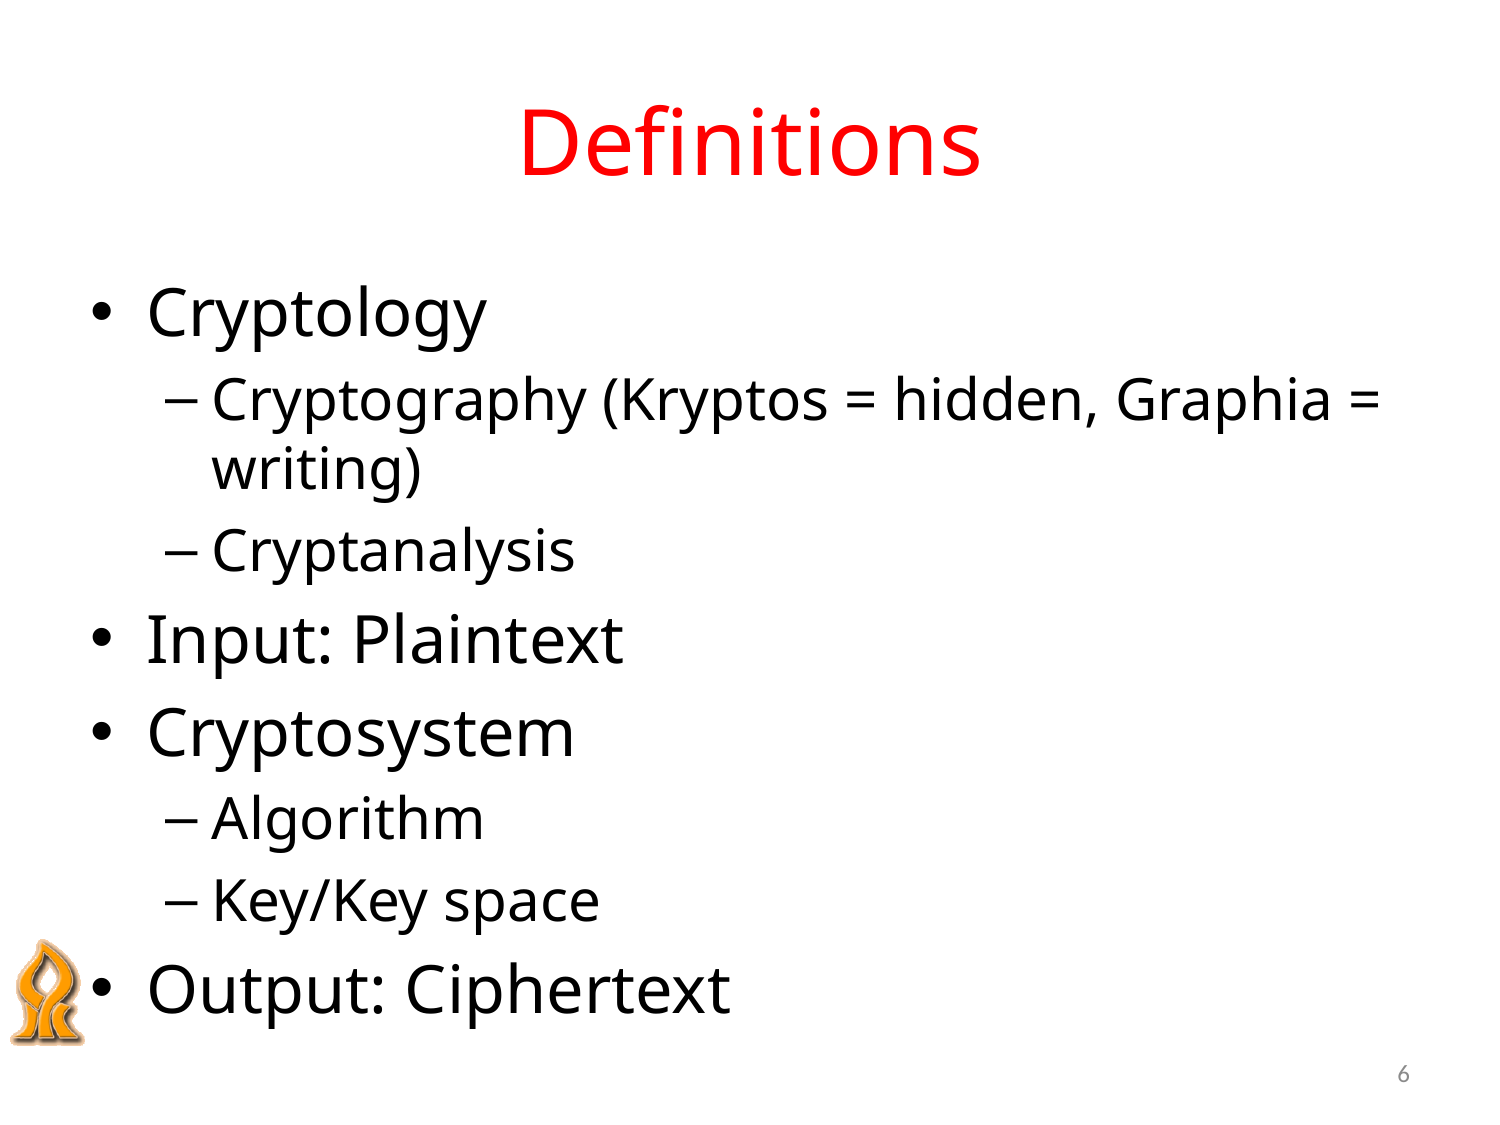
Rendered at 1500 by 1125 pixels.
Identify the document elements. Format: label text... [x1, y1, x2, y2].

list Cryptology Cryptography (Kryptos = hidden, Graphia = writing) Cryptanalysis Input: Plaintext Cryptosystem Algorithm Key/Key space Output: Ciphertext [75, 262, 1483, 1043]
slide_number 6 [1074, 1042, 1425, 1103]
picture [10, 939, 85, 1046]
title Definitions [75, 45, 1425, 233]
